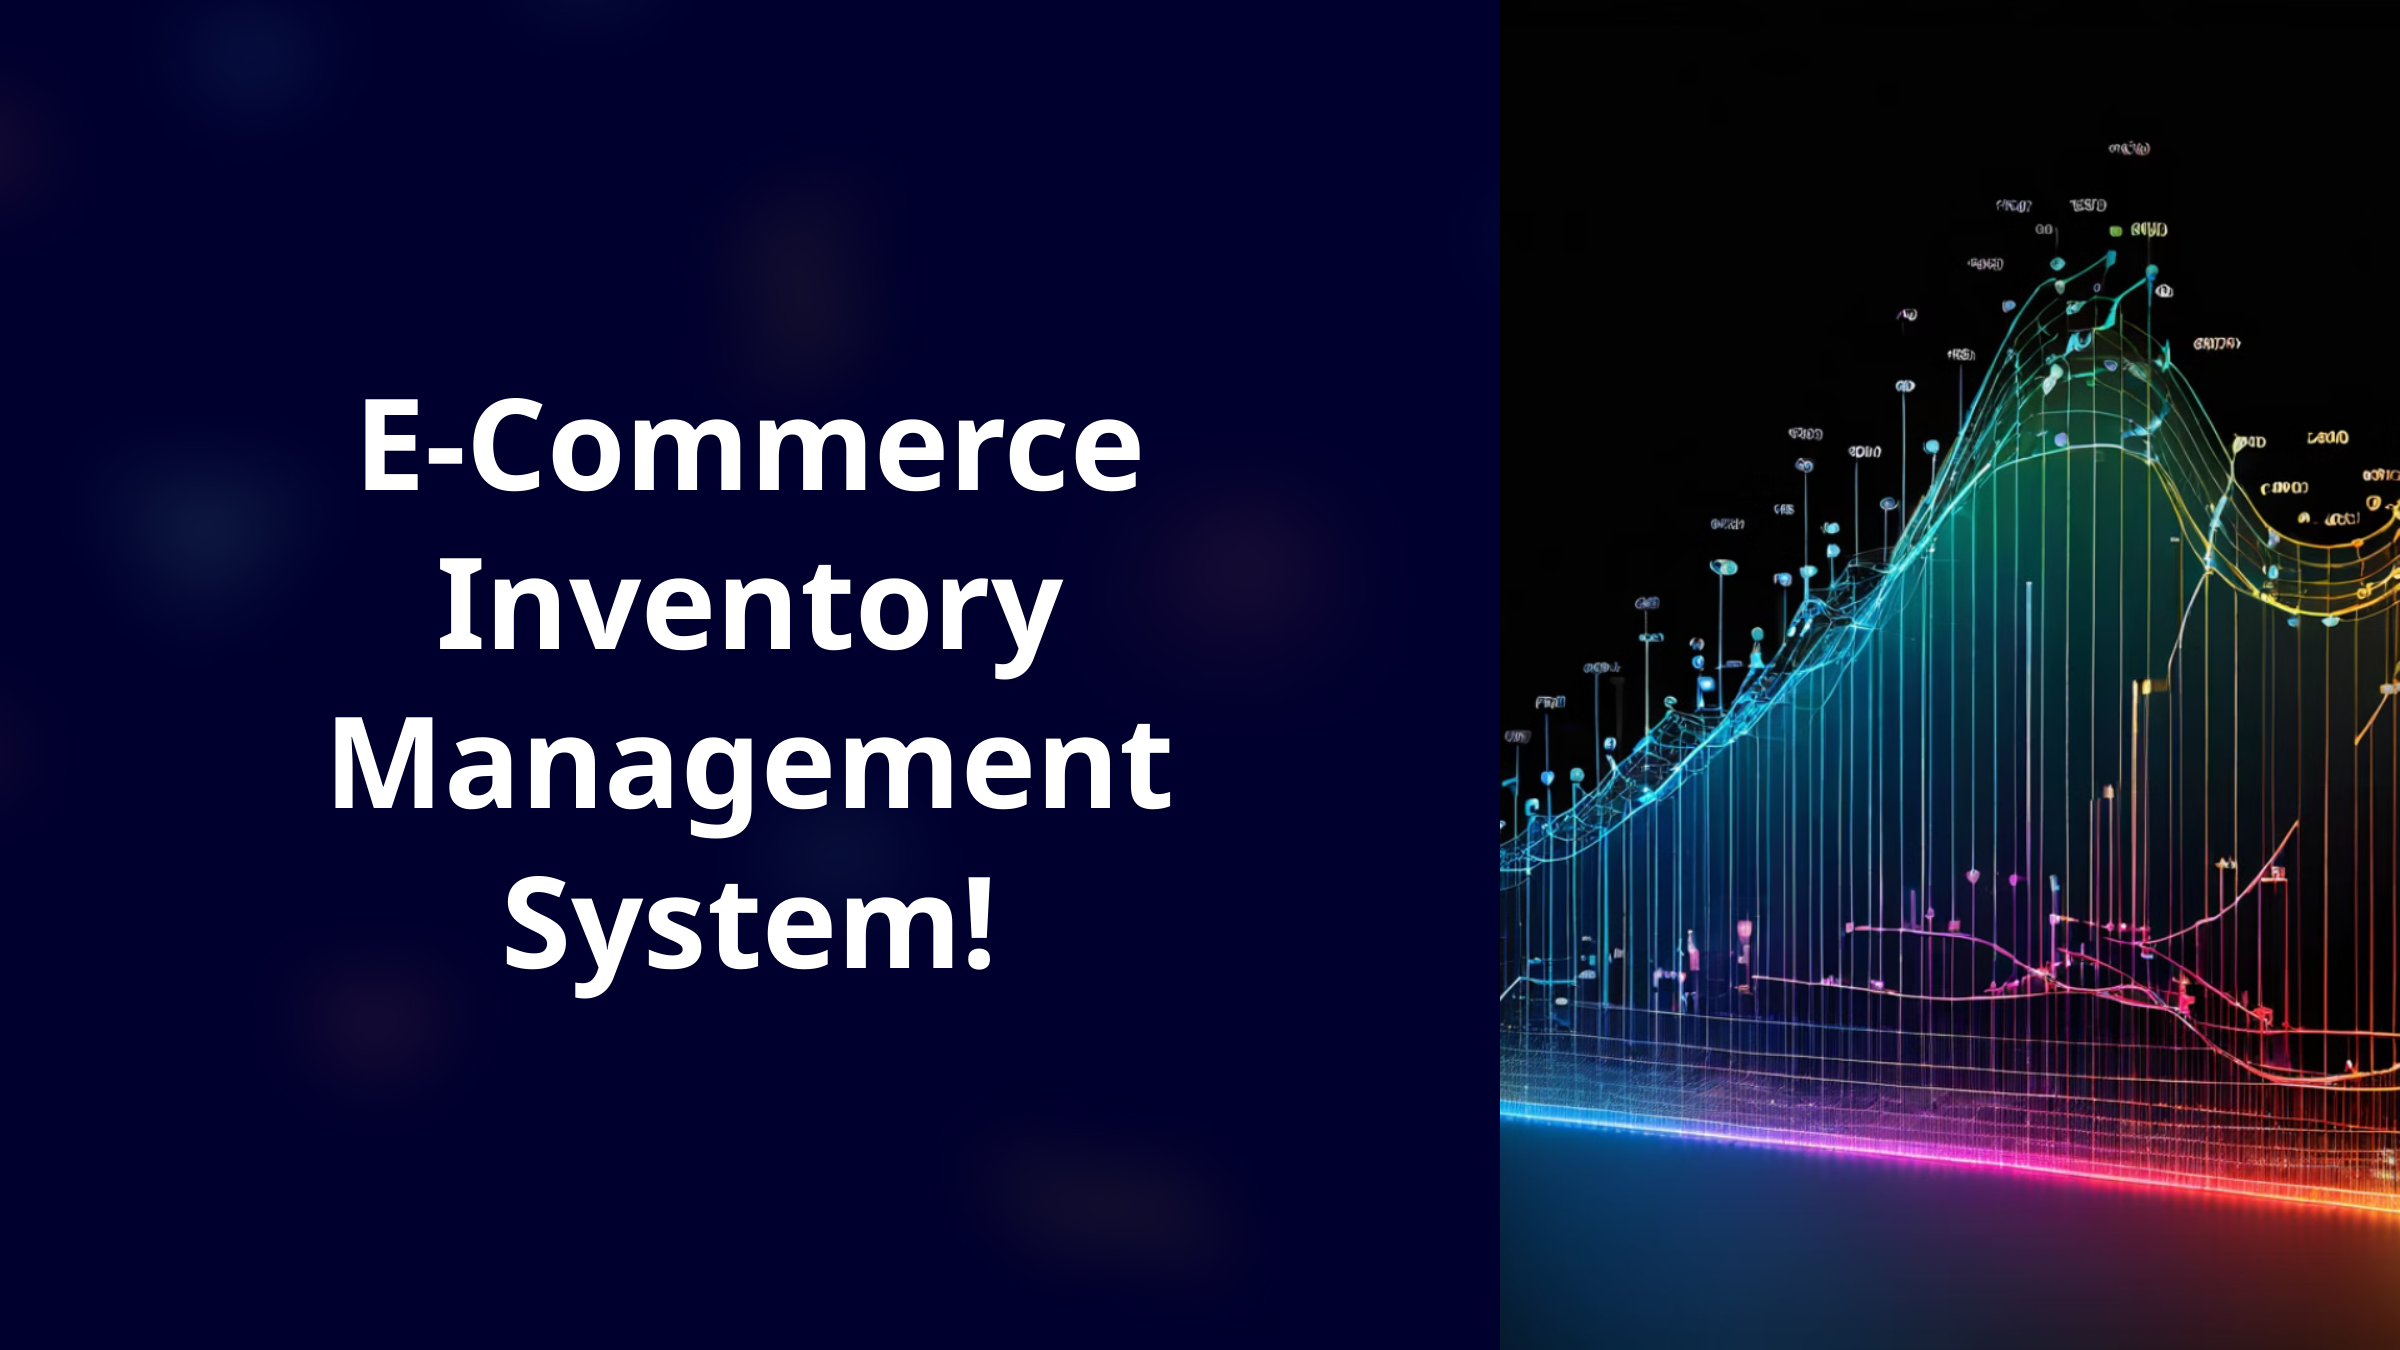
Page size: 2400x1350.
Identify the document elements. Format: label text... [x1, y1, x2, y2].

text_box E-Commerce Inventory Management System! [137, 356, 1363, 994]
picture [1499, 0, 2400, 1350]
